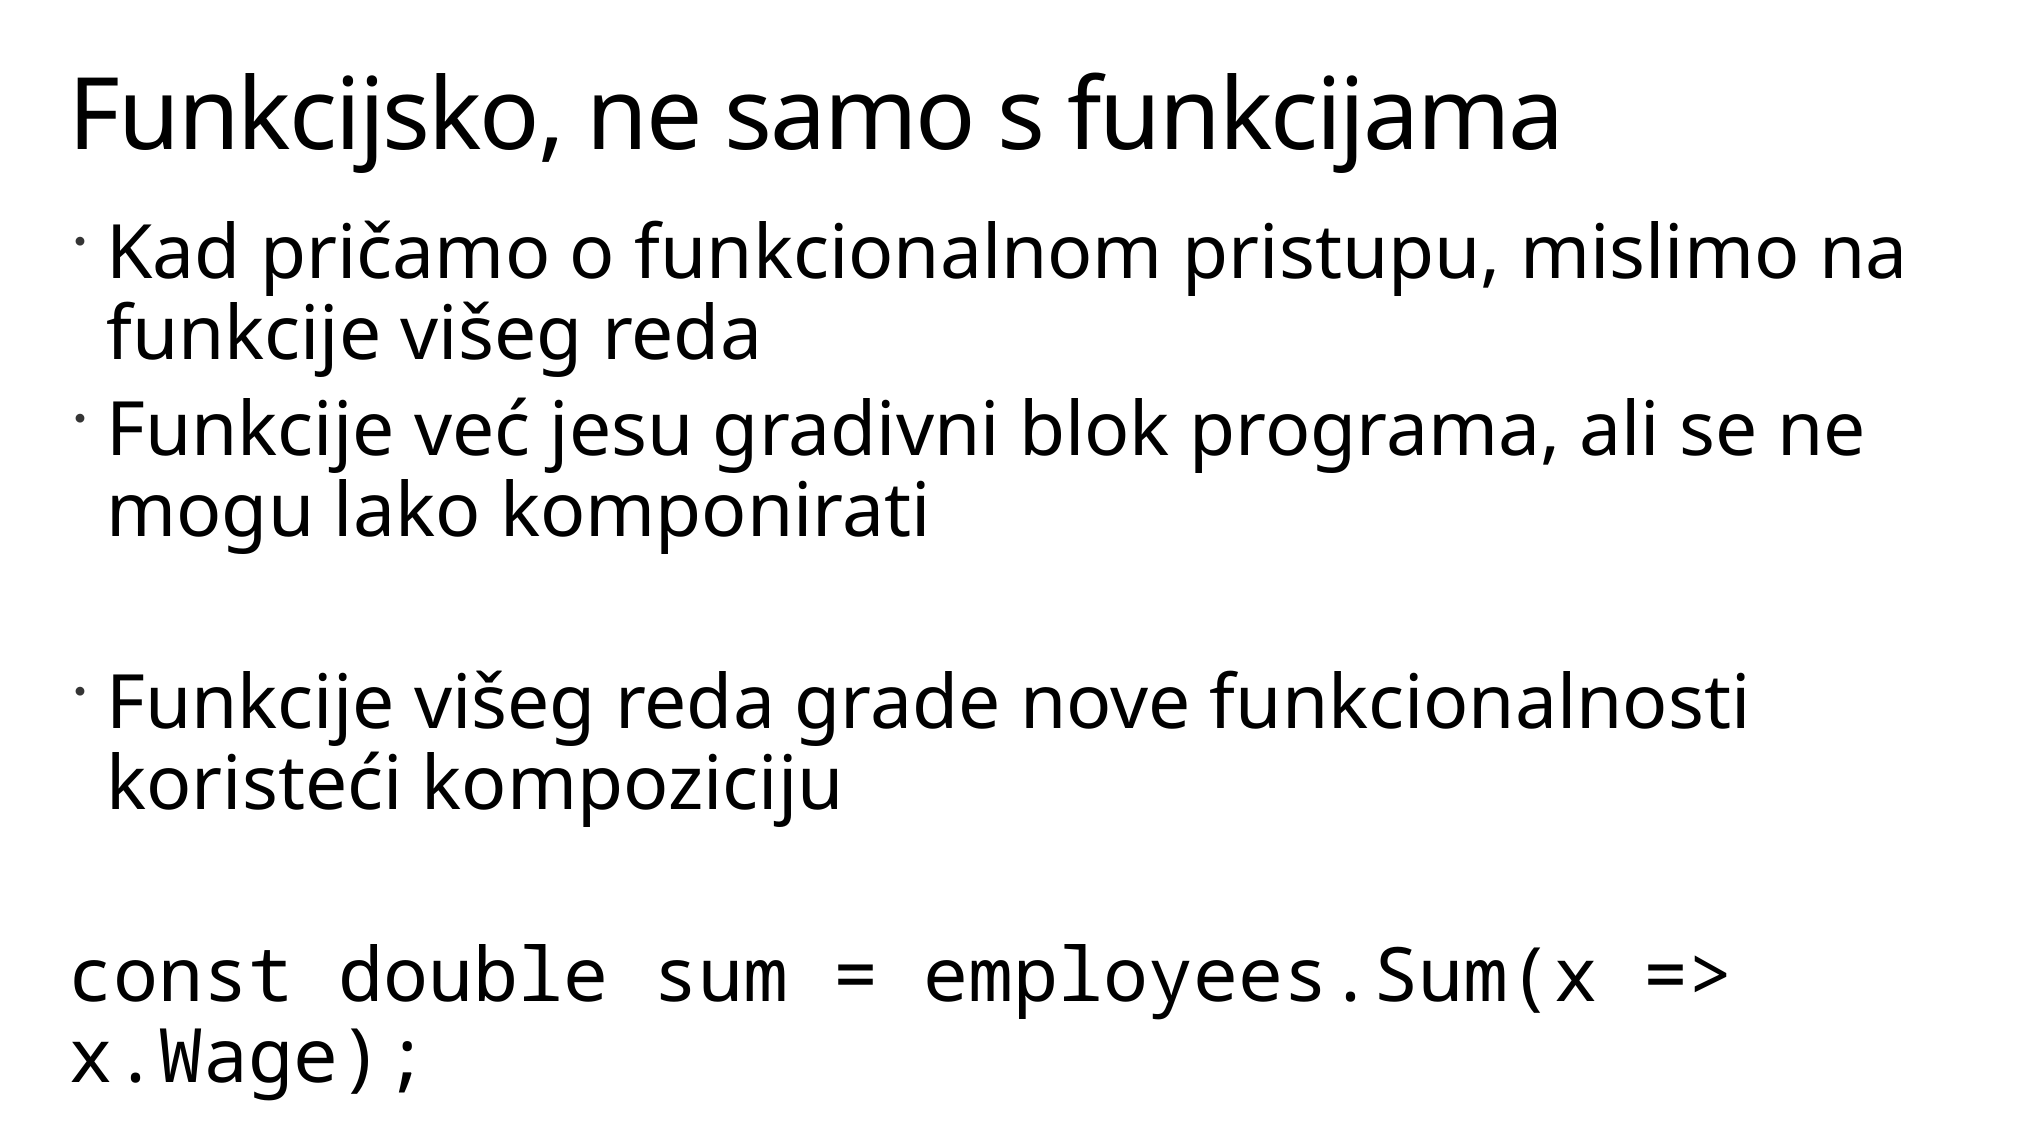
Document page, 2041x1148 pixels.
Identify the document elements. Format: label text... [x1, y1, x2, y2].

title Funkcijsko, ne samo s funkcijama [45, 48, 1996, 198]
list Kad pričamo o funkcionalnom pristupu, mislimo na funkcije višeg reda Funkcije već jesu gradivni blok programa, ali se ne mogu lako komponirati Funkcije višeg reda grade nove funkcionalnosti koristeći kompoziciju const double sum = employees.Sum(x => x.Wage); [45, 198, 1996, 1148]
